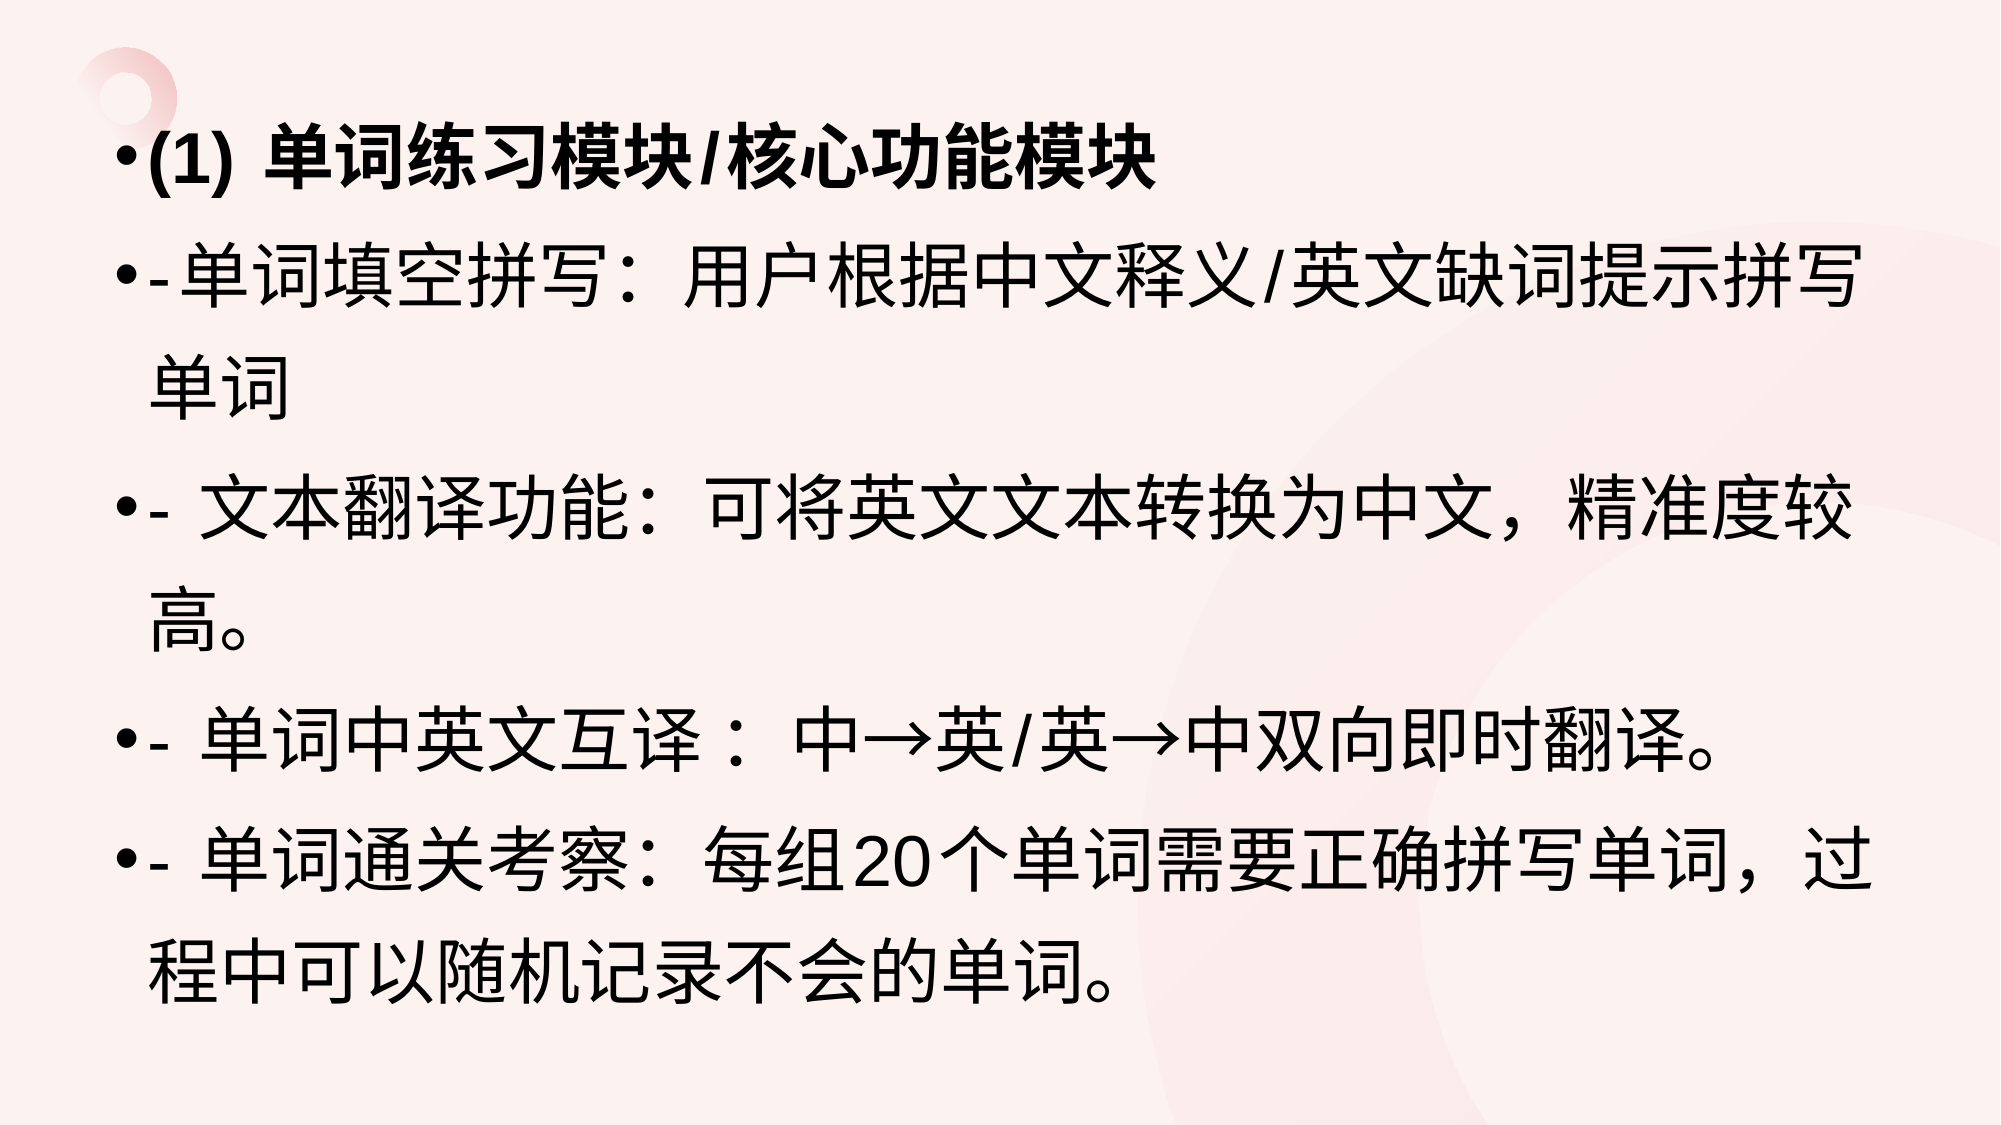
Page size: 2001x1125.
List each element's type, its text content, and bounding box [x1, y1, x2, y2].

list (1) 单词练习模块/核心功能模块 -单词填空拼写：用户根据中文释义/英文缺词提示拼写单词 - 文本翻译功能：可将英文文本转换为中文，精准度较高。 - 单词中英文互译 ：中→英/英→中双向即时翻译。 - 单词通关考察：每组20个单词需要正确拼写单词，过程中可以随机记录不会的单词。 [114, 85, 1886, 1013]
